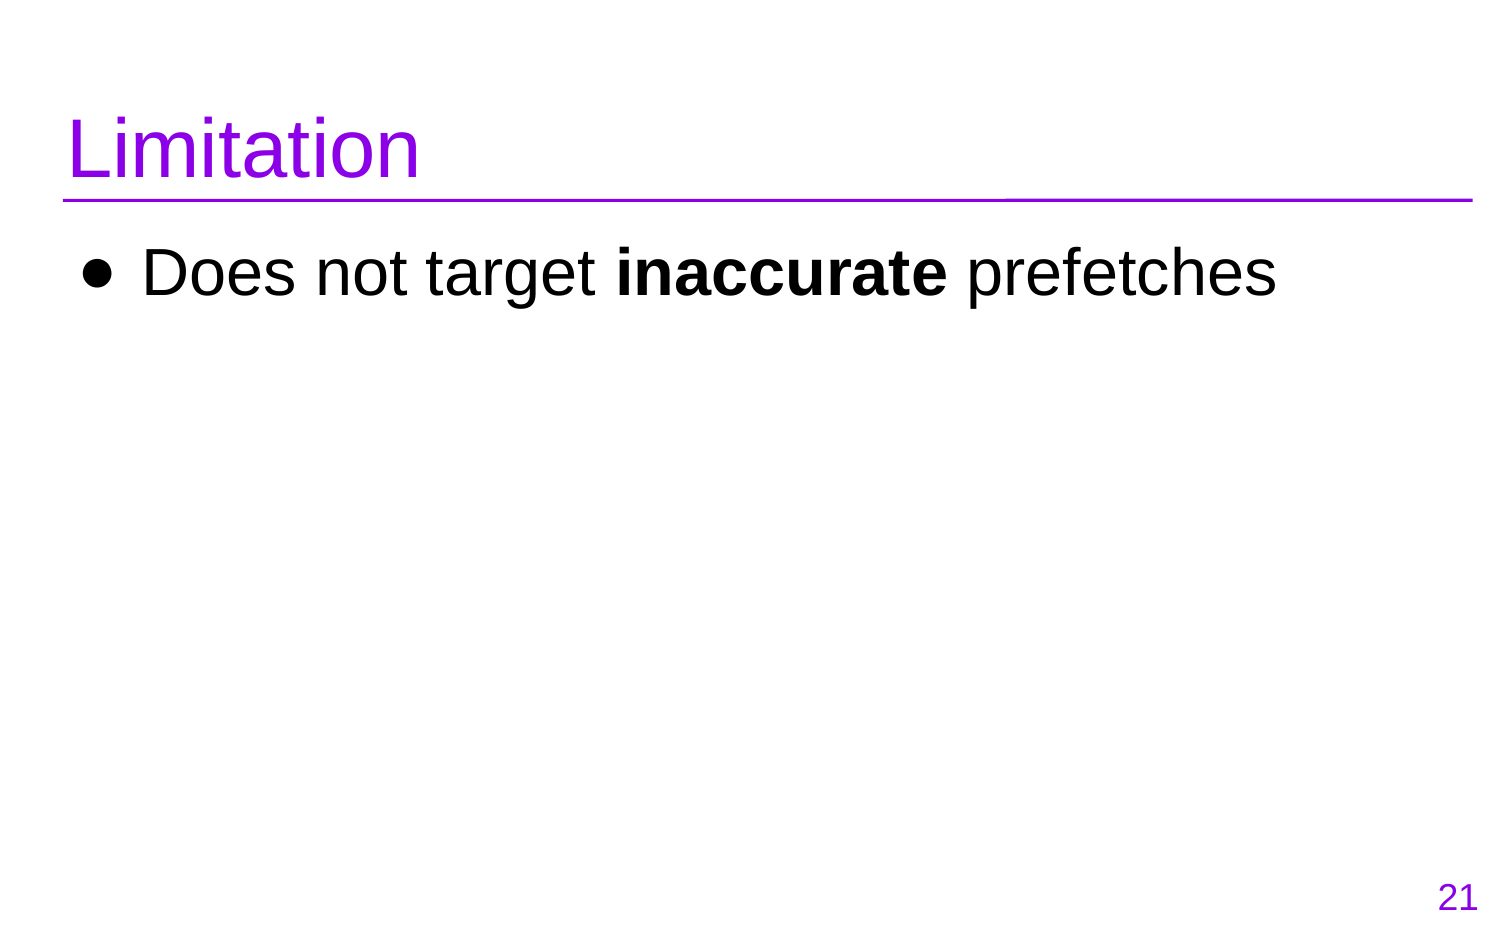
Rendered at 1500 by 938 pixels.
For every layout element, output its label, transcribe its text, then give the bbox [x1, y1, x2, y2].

slide_number 21 [1388, 859, 1494, 932]
text_box Does not target inaccurate prefetches [51, 214, 1479, 866]
title Limitation [51, 79, 1449, 185]
